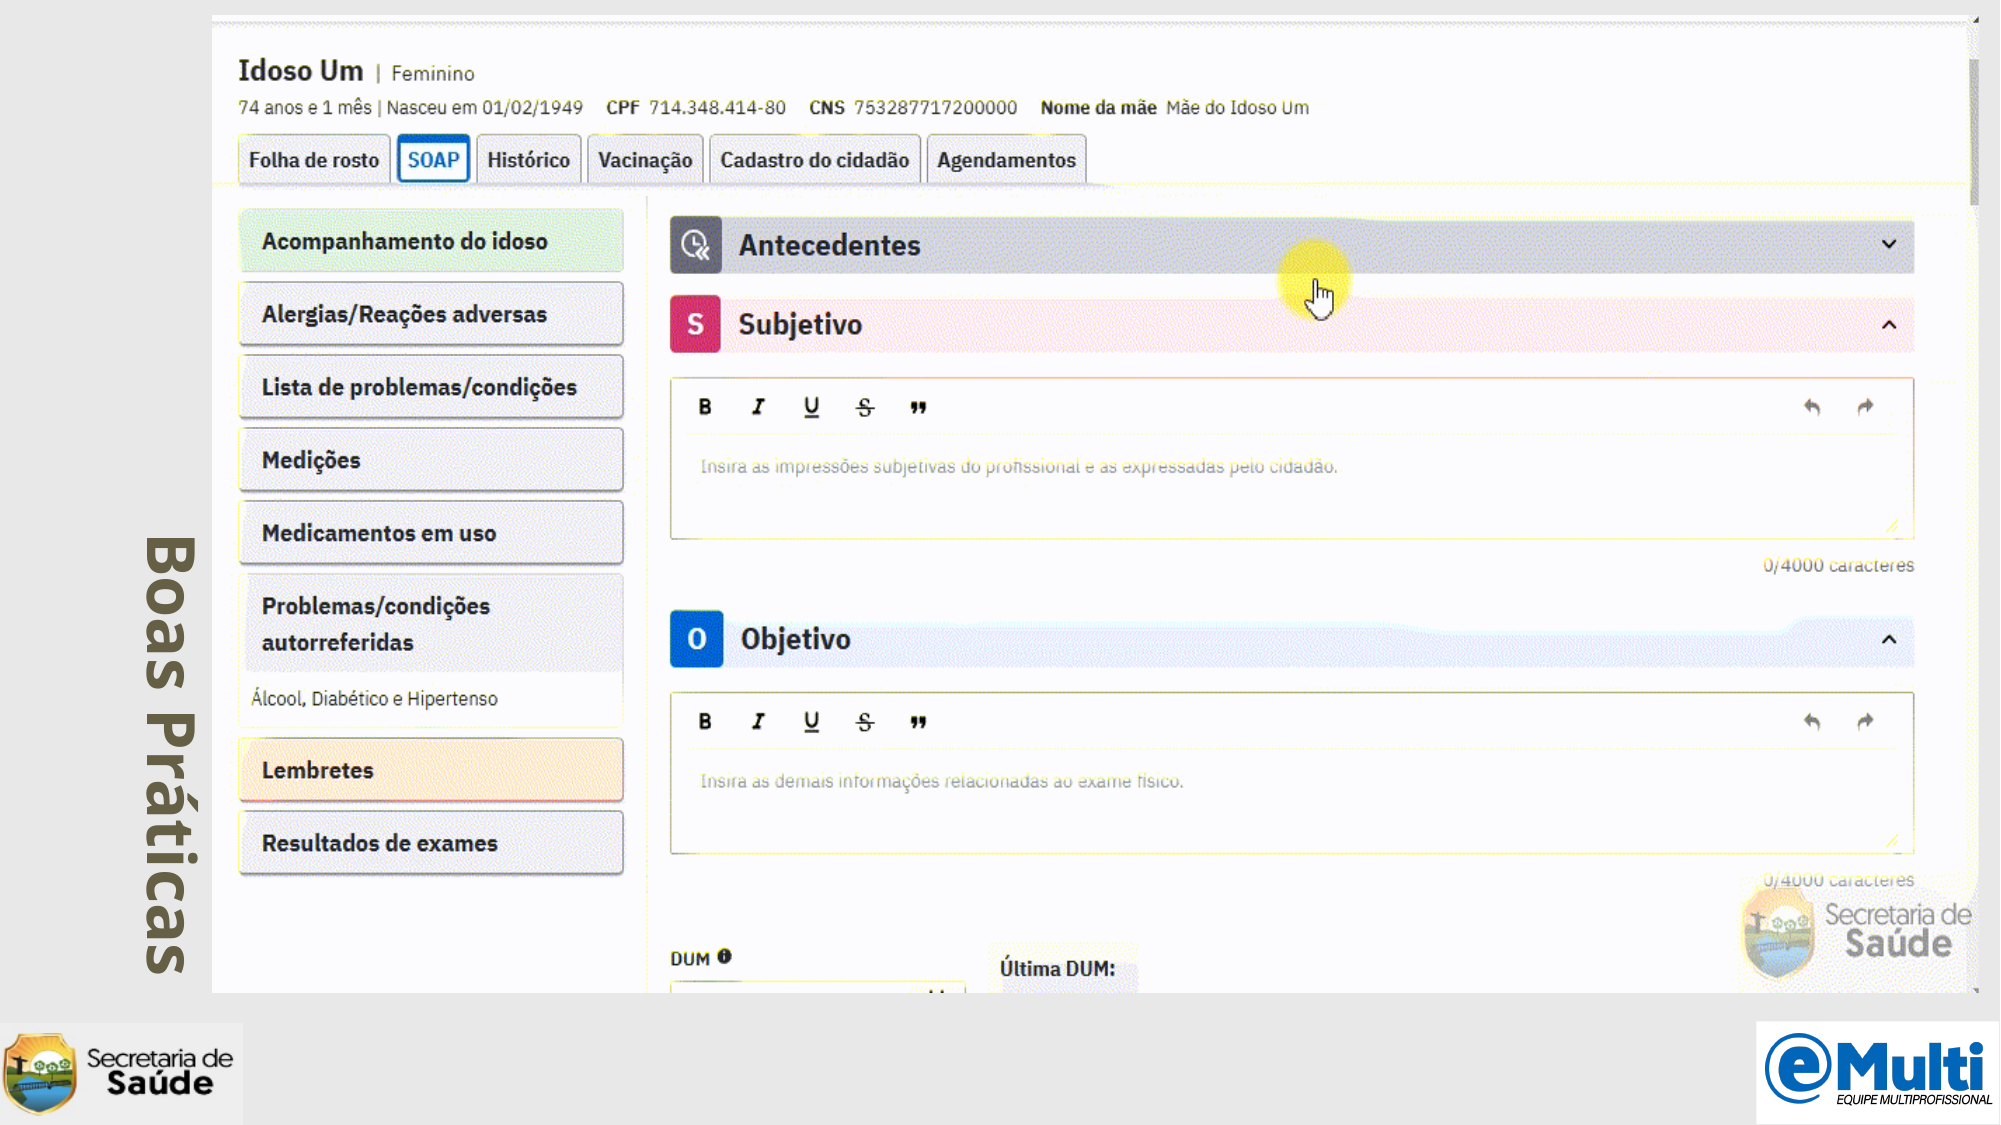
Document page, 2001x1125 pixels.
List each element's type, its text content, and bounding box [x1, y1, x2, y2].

picture [0, 1023, 243, 1125]
picture [212, 14, 1979, 993]
title Boas Práticas [21, 15, 212, 993]
picture [1758, 1021, 2001, 1123]
